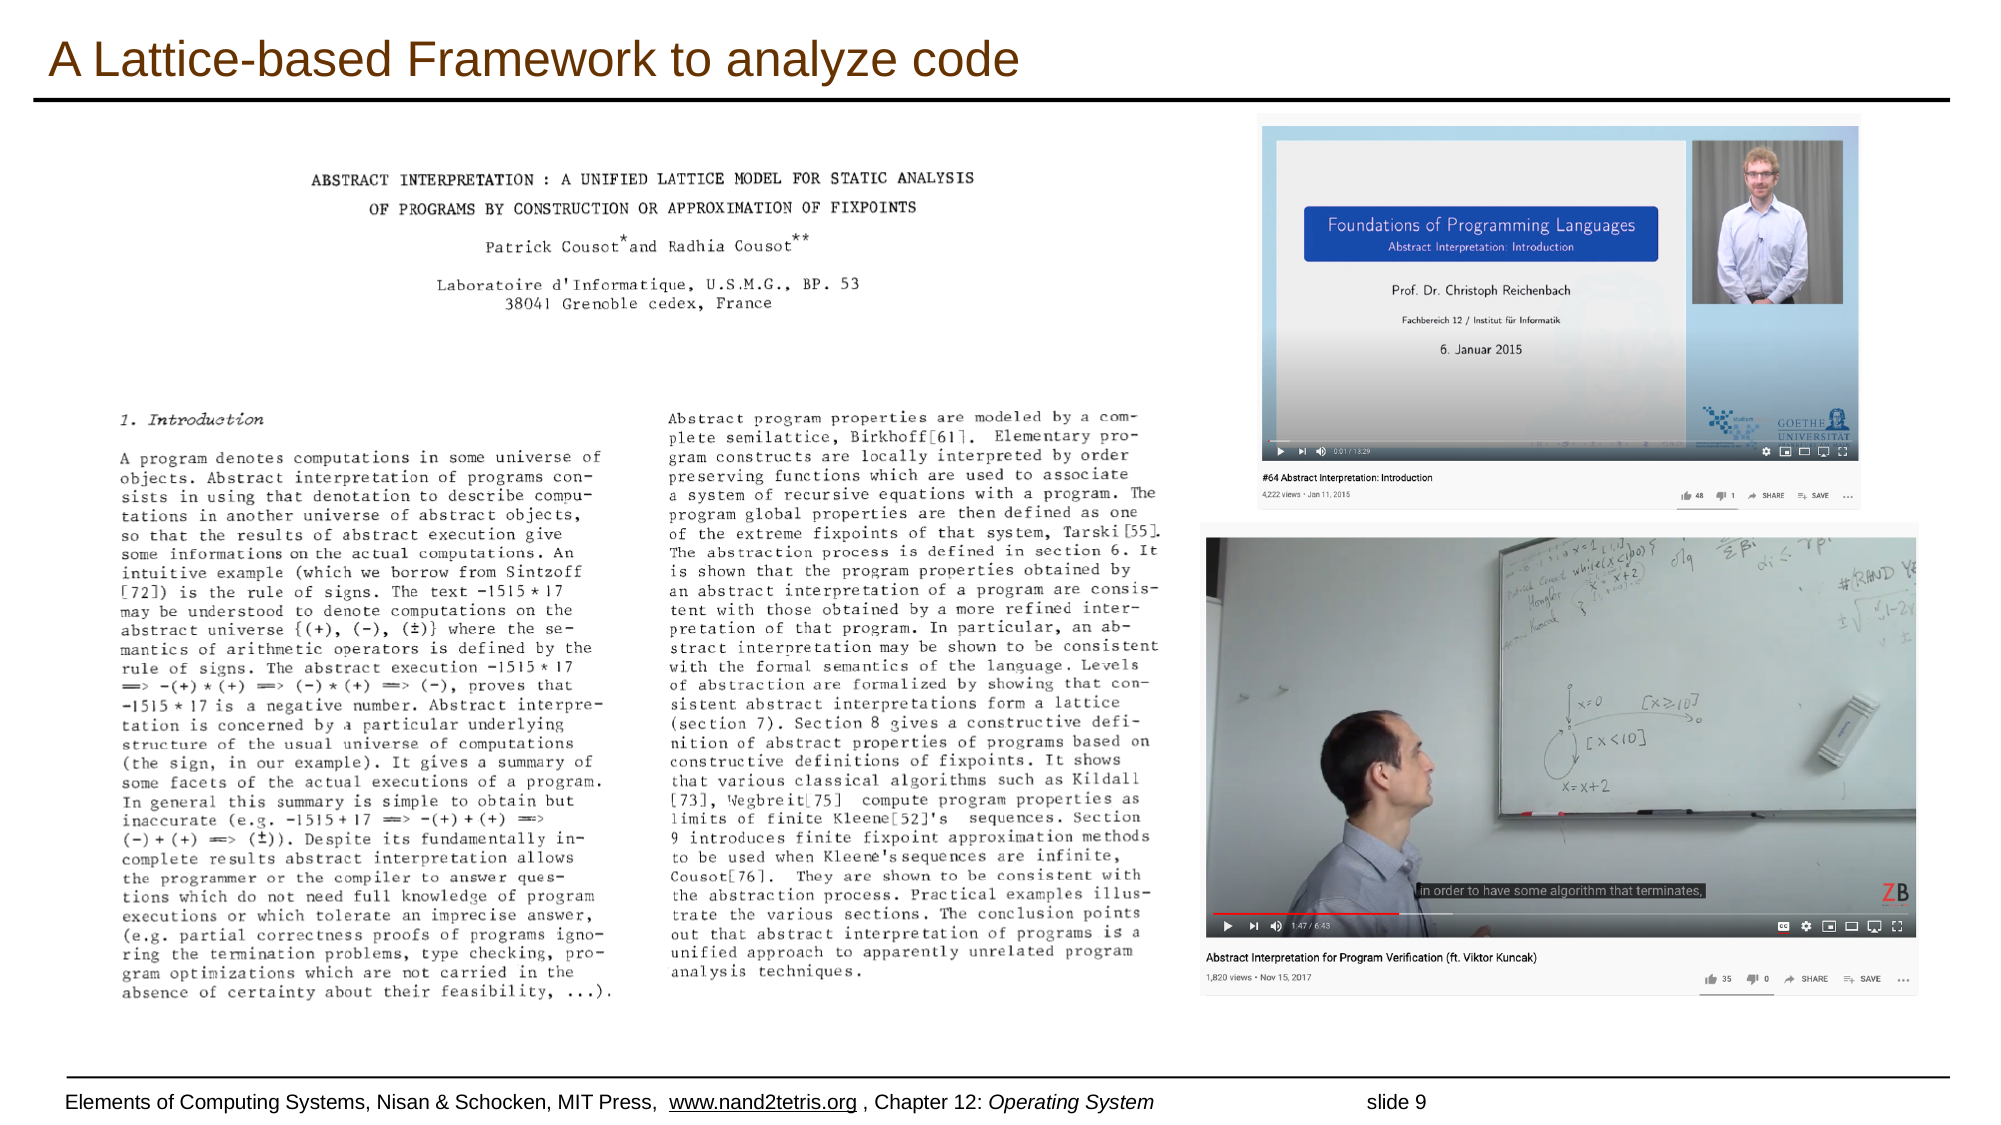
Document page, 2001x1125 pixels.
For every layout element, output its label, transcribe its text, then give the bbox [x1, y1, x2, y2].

title A Lattice-based Framework to analyze code [33, 12, 1950, 100]
picture [1257, 110, 1862, 511]
picture [81, 158, 1919, 1011]
